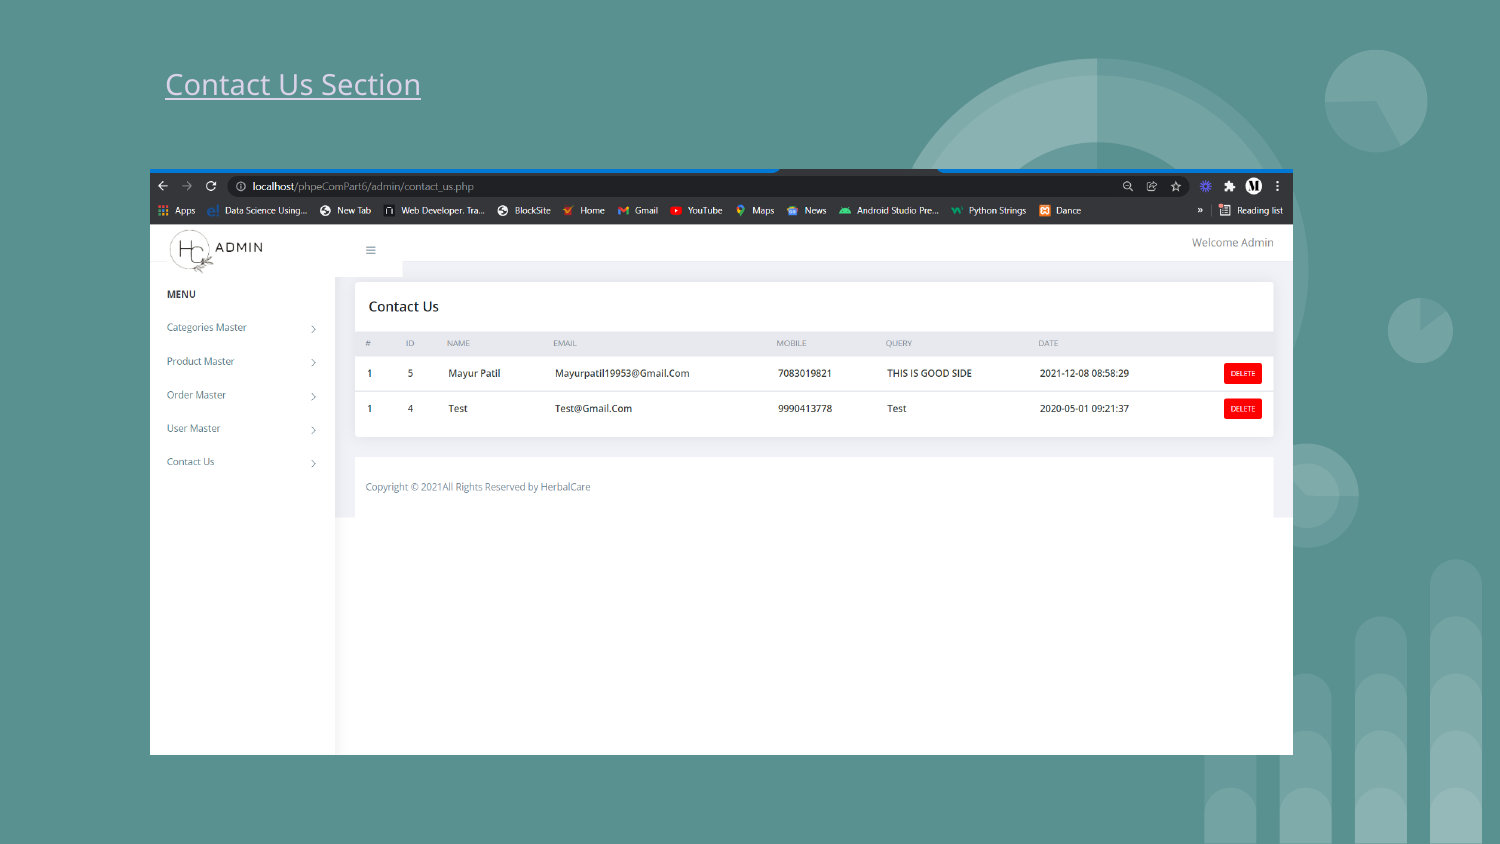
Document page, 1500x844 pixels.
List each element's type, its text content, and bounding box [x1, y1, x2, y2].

text_box Contact Us Section [149, 51, 1350, 117]
picture [149, 168, 1293, 755]
